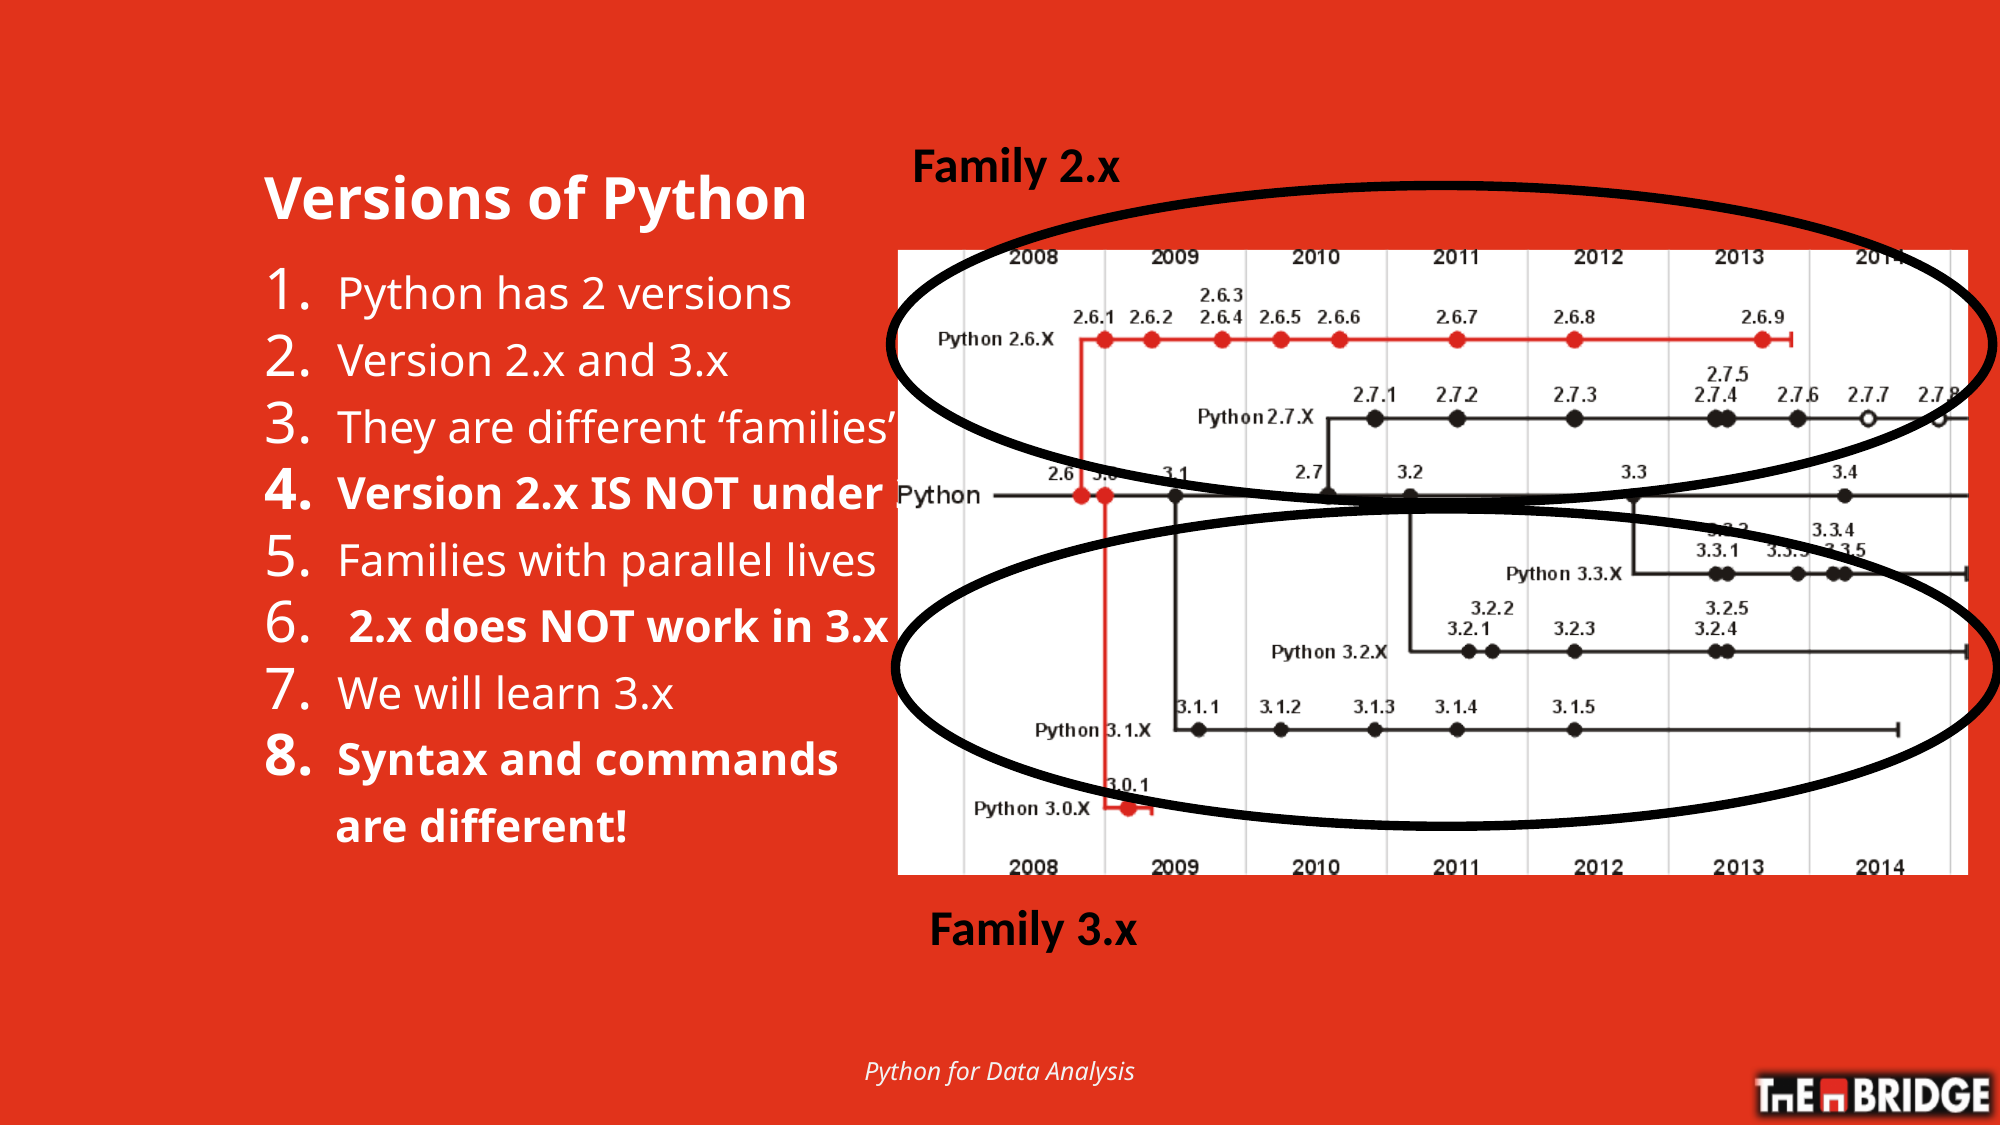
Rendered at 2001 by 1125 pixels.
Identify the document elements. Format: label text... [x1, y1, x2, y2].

picture [1749, 1065, 2000, 1125]
text_box Family 3.x [915, 887, 1184, 963]
text_box [1969, 296, 1994, 392]
text_box [1969, 615, 1999, 720]
list Python for Data Analysis [662, 1042, 1338, 1103]
text_box Family 2.x [897, 125, 1166, 200]
text_box [997, 184, 1886, 249]
picture [897, 249, 1969, 875]
title Versions of Python [249, 161, 1750, 240]
subtitle Python has 2 versions Version 2.x and 3.x They are different ‘families’ Version 2.x IS NOT under 3.x Families with parallel lives 2.x does NOT work in 3.x We will learn 3.x Syntax and commands are different! [249, 264, 897, 863]
text_box [889, 317, 897, 371]
